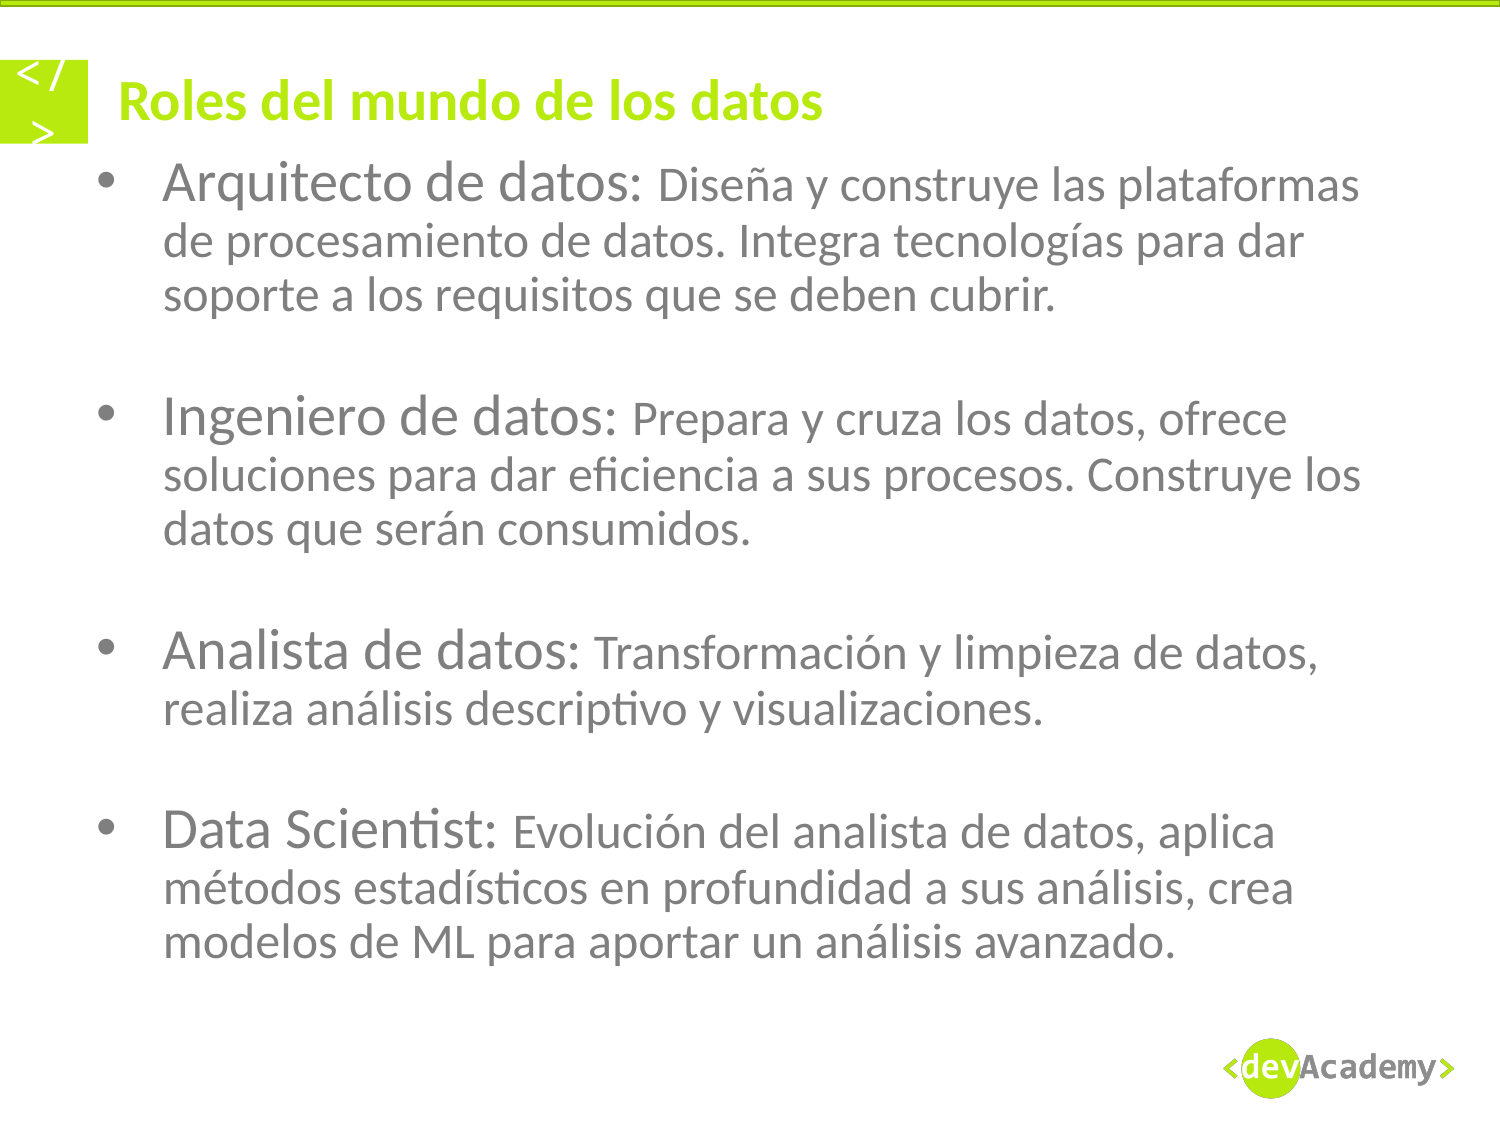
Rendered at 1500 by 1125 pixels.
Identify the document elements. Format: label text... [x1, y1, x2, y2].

picture [1218, 1036, 1458, 1102]
title Roles del mundo de los datos [103, 59, 1458, 144]
list Arquitecto de datos: Diseña y construye las plataformas de procesamiento de datos. Integra tecnologías para dar soporte a los requisitos que se deben cubrir. Ingeniero de datos: Prepara y cruza los datos, ofrece soluciones para dar eficiencia a sus procesos. Construye los datos que serán consumidos. Analista de datos: Transformación y limpieza de datos, realiza análisis descriptivo y visualizaciones. Data Scientist: Evolución del analista de datos, aplica métodos estadísticos en profundidad a sus análisis, crea modelos de ML para aportar un análisis avanzado. [72, 143, 1427, 990]
